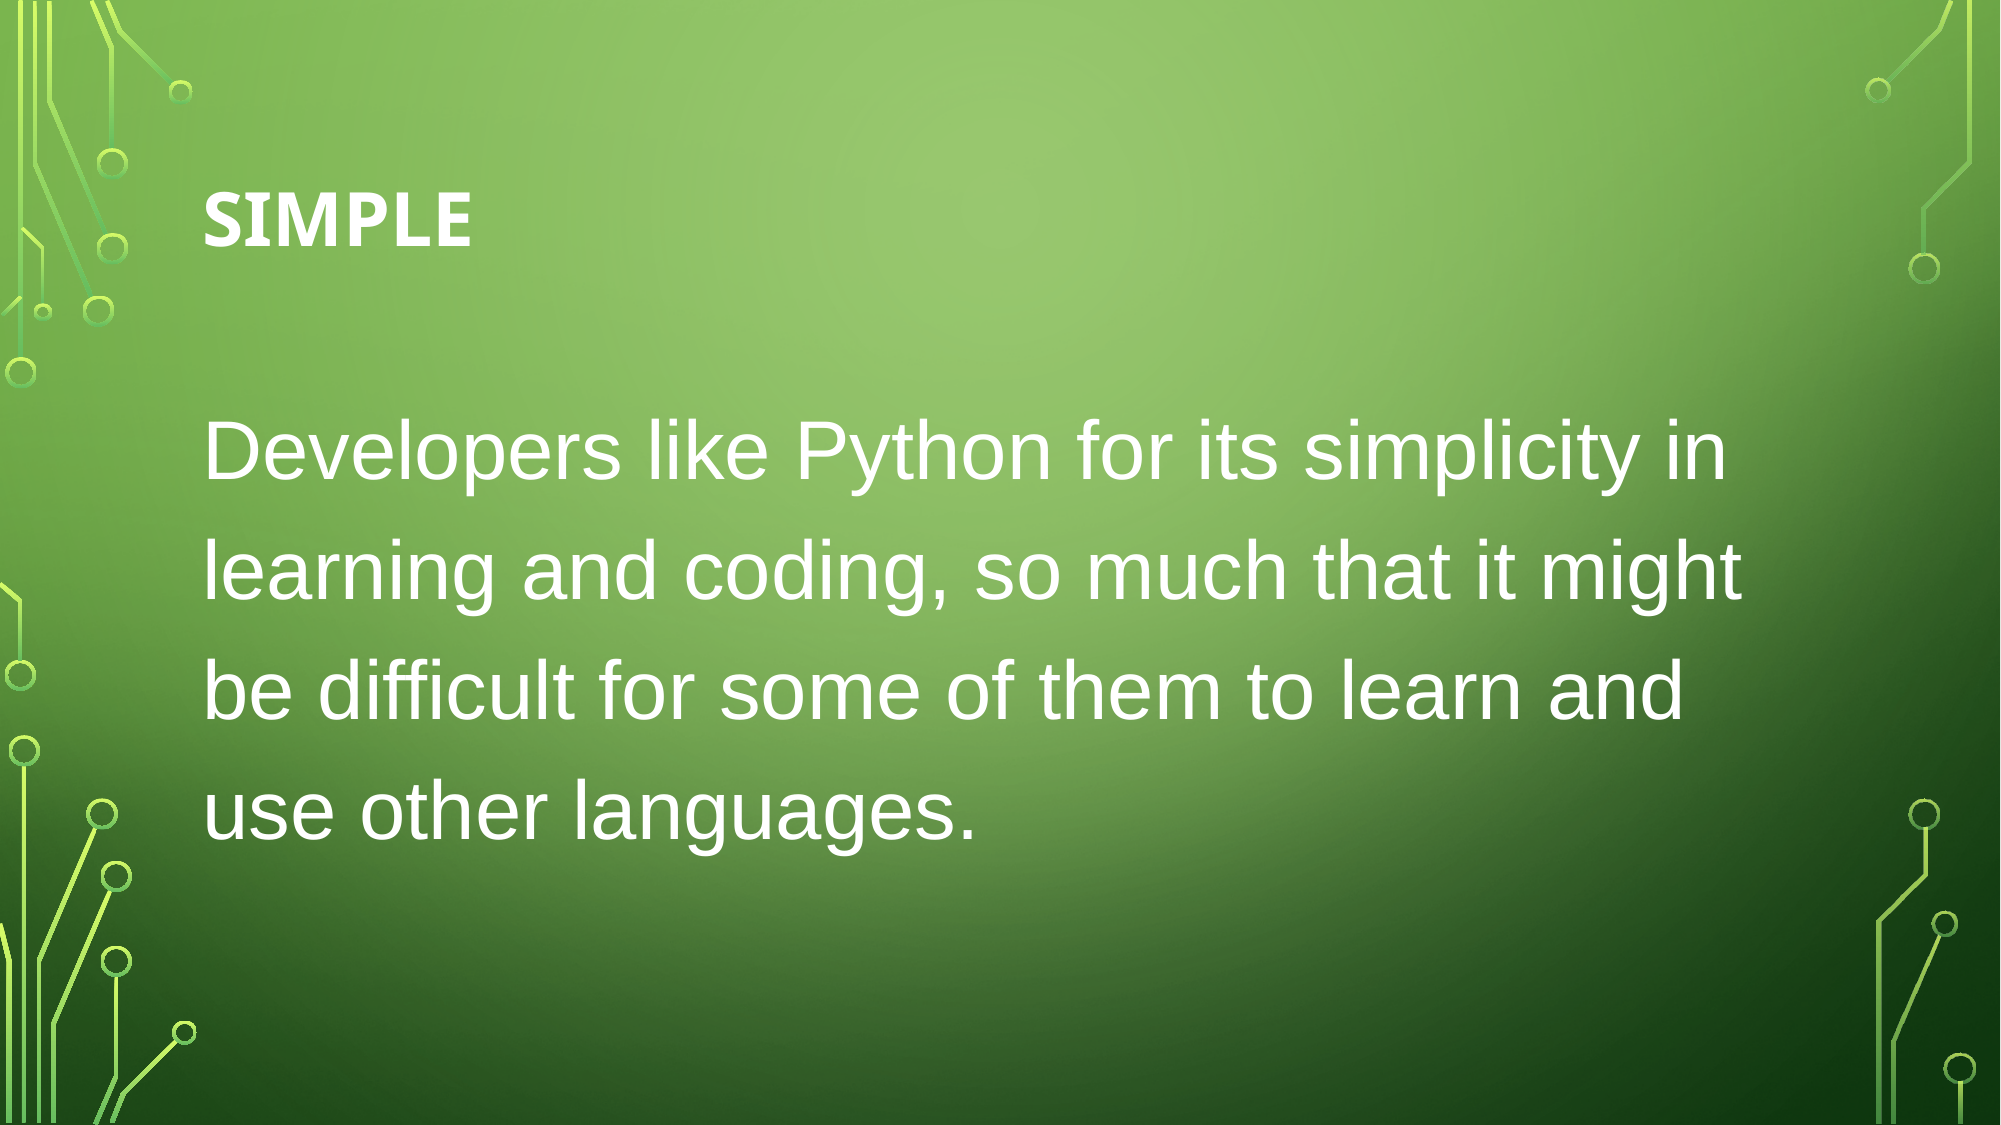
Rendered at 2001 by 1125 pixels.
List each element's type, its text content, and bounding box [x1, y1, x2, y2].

title Simple [187, 101, 1813, 344]
list Developers like Python for its simplicity in learning and coding, so much that it might be difficult for some of them to learn and use other languages. [187, 369, 1813, 950]
